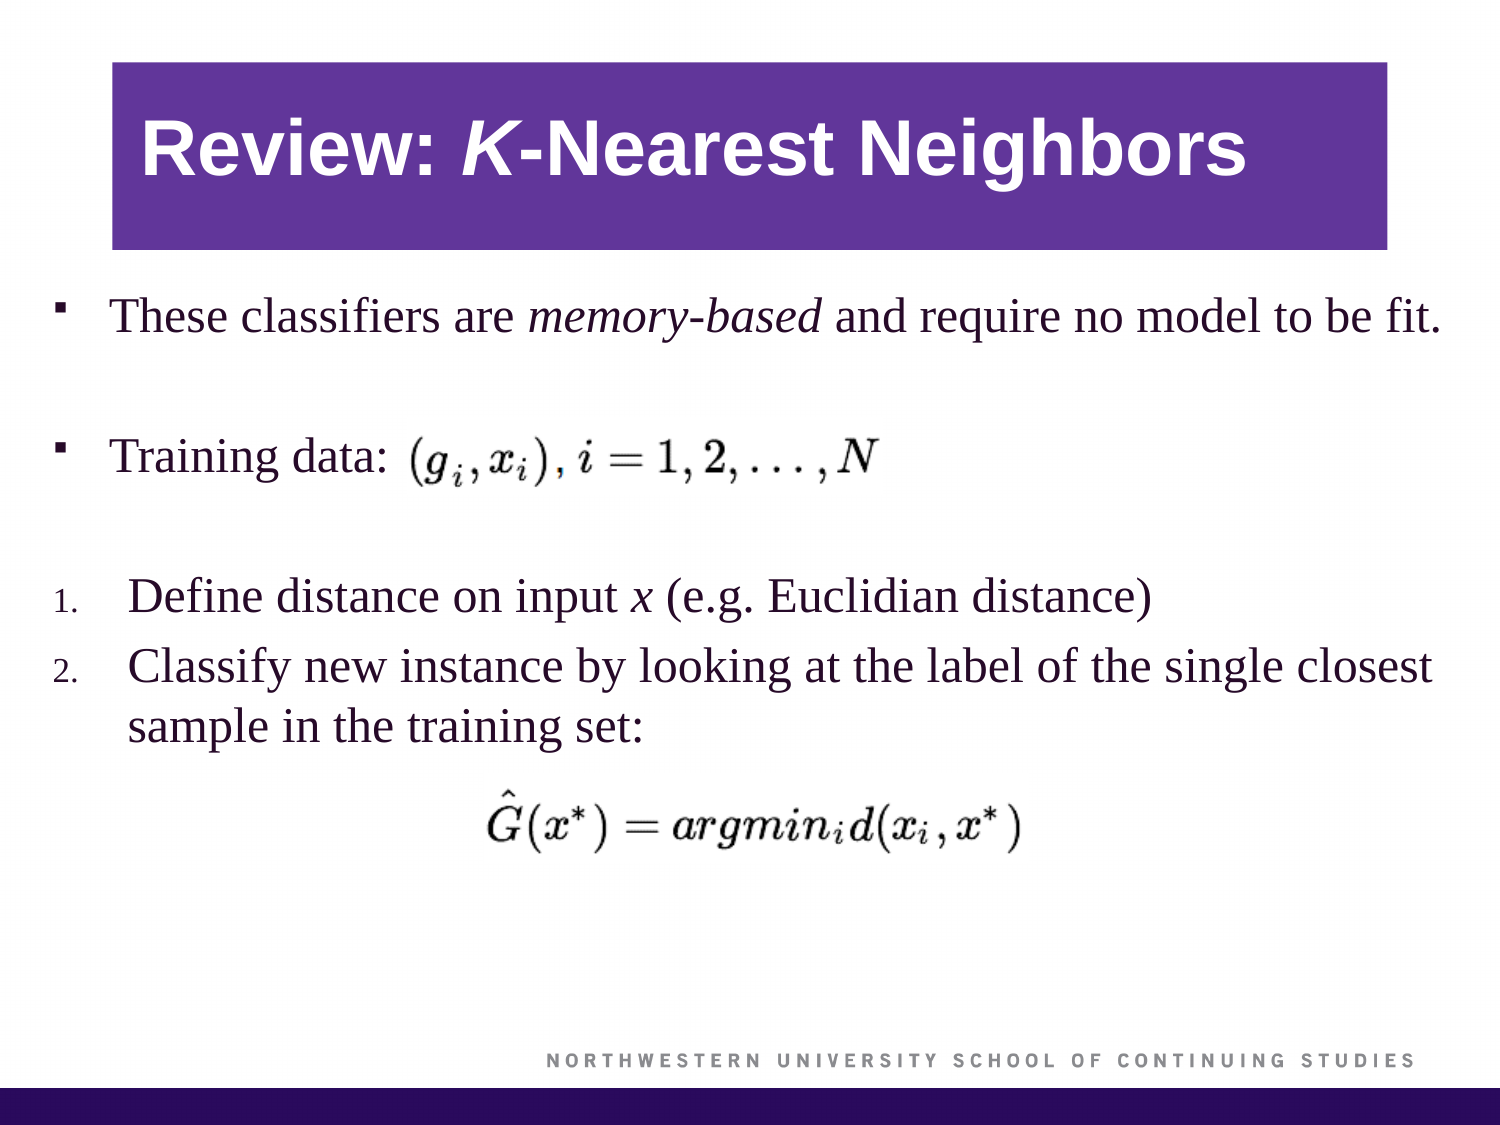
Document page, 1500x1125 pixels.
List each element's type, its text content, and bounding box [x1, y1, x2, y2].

title Review: K-Nearest Neighbors [125, 50, 1400, 238]
picture [0, 0, 1500, 1125]
list These classifiers are memory-based and require no model to be fit. Training data: Define distance on input x (e.g. Euclidian distance) Classify new instance by looking at the label of the single closest sample in the training set: [37, 275, 1475, 950]
